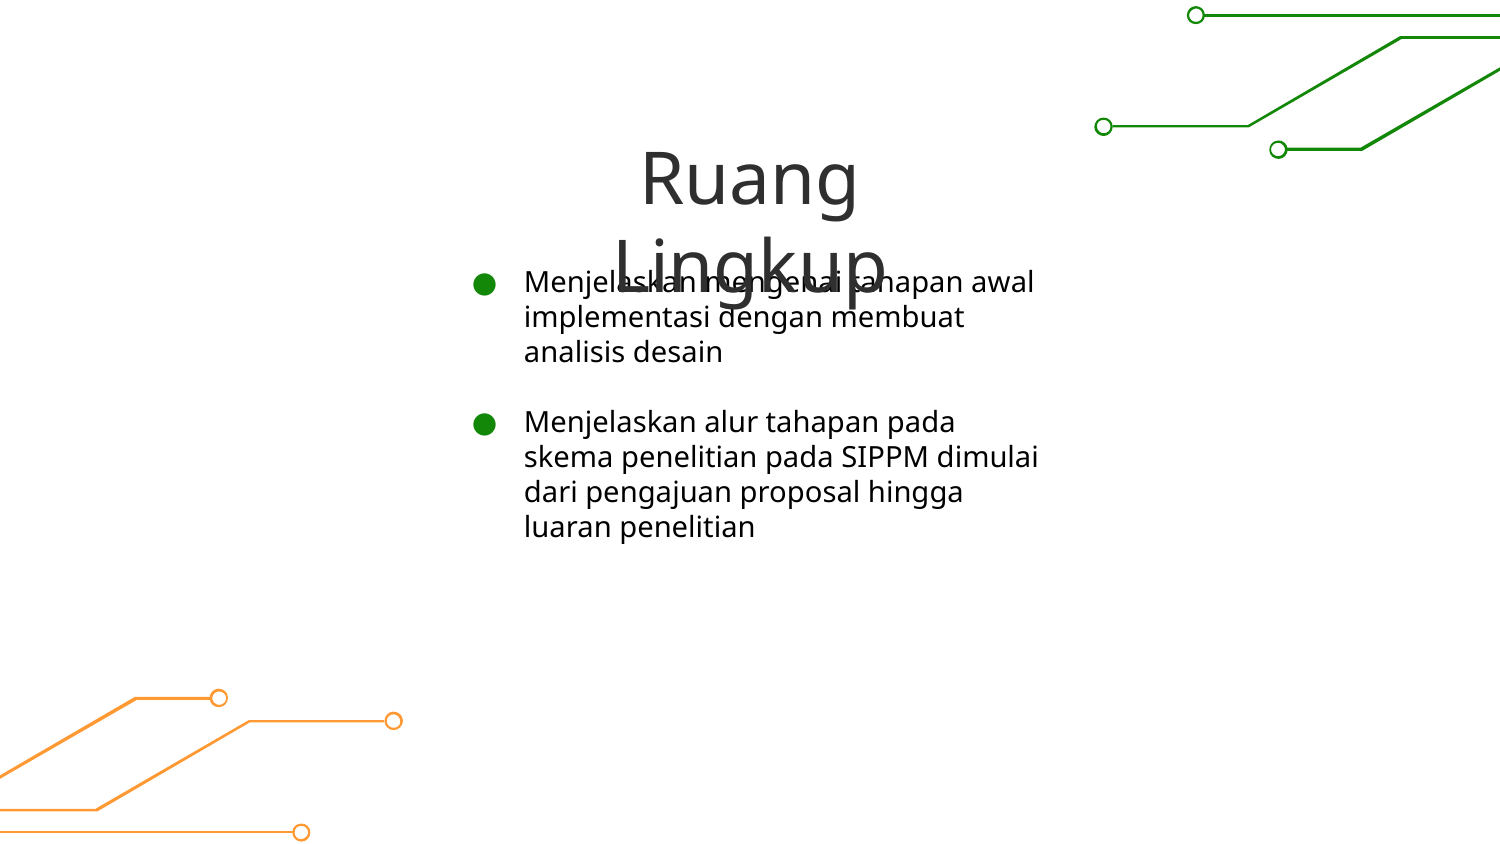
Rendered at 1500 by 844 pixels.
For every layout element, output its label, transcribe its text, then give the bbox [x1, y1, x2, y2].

list Menjelaskan mengenai tahapan awal implementasi dengan membuat analisis desain Menjelaskan alur tahapan pada skema penelitian pada SIPPM dimulai dari pengajuan proposal hingga luaran penelitian [434, 248, 1066, 792]
title Ruang Lingkup [520, 117, 980, 212]
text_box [922, 0, 1500, 160]
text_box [0, 688, 575, 844]
